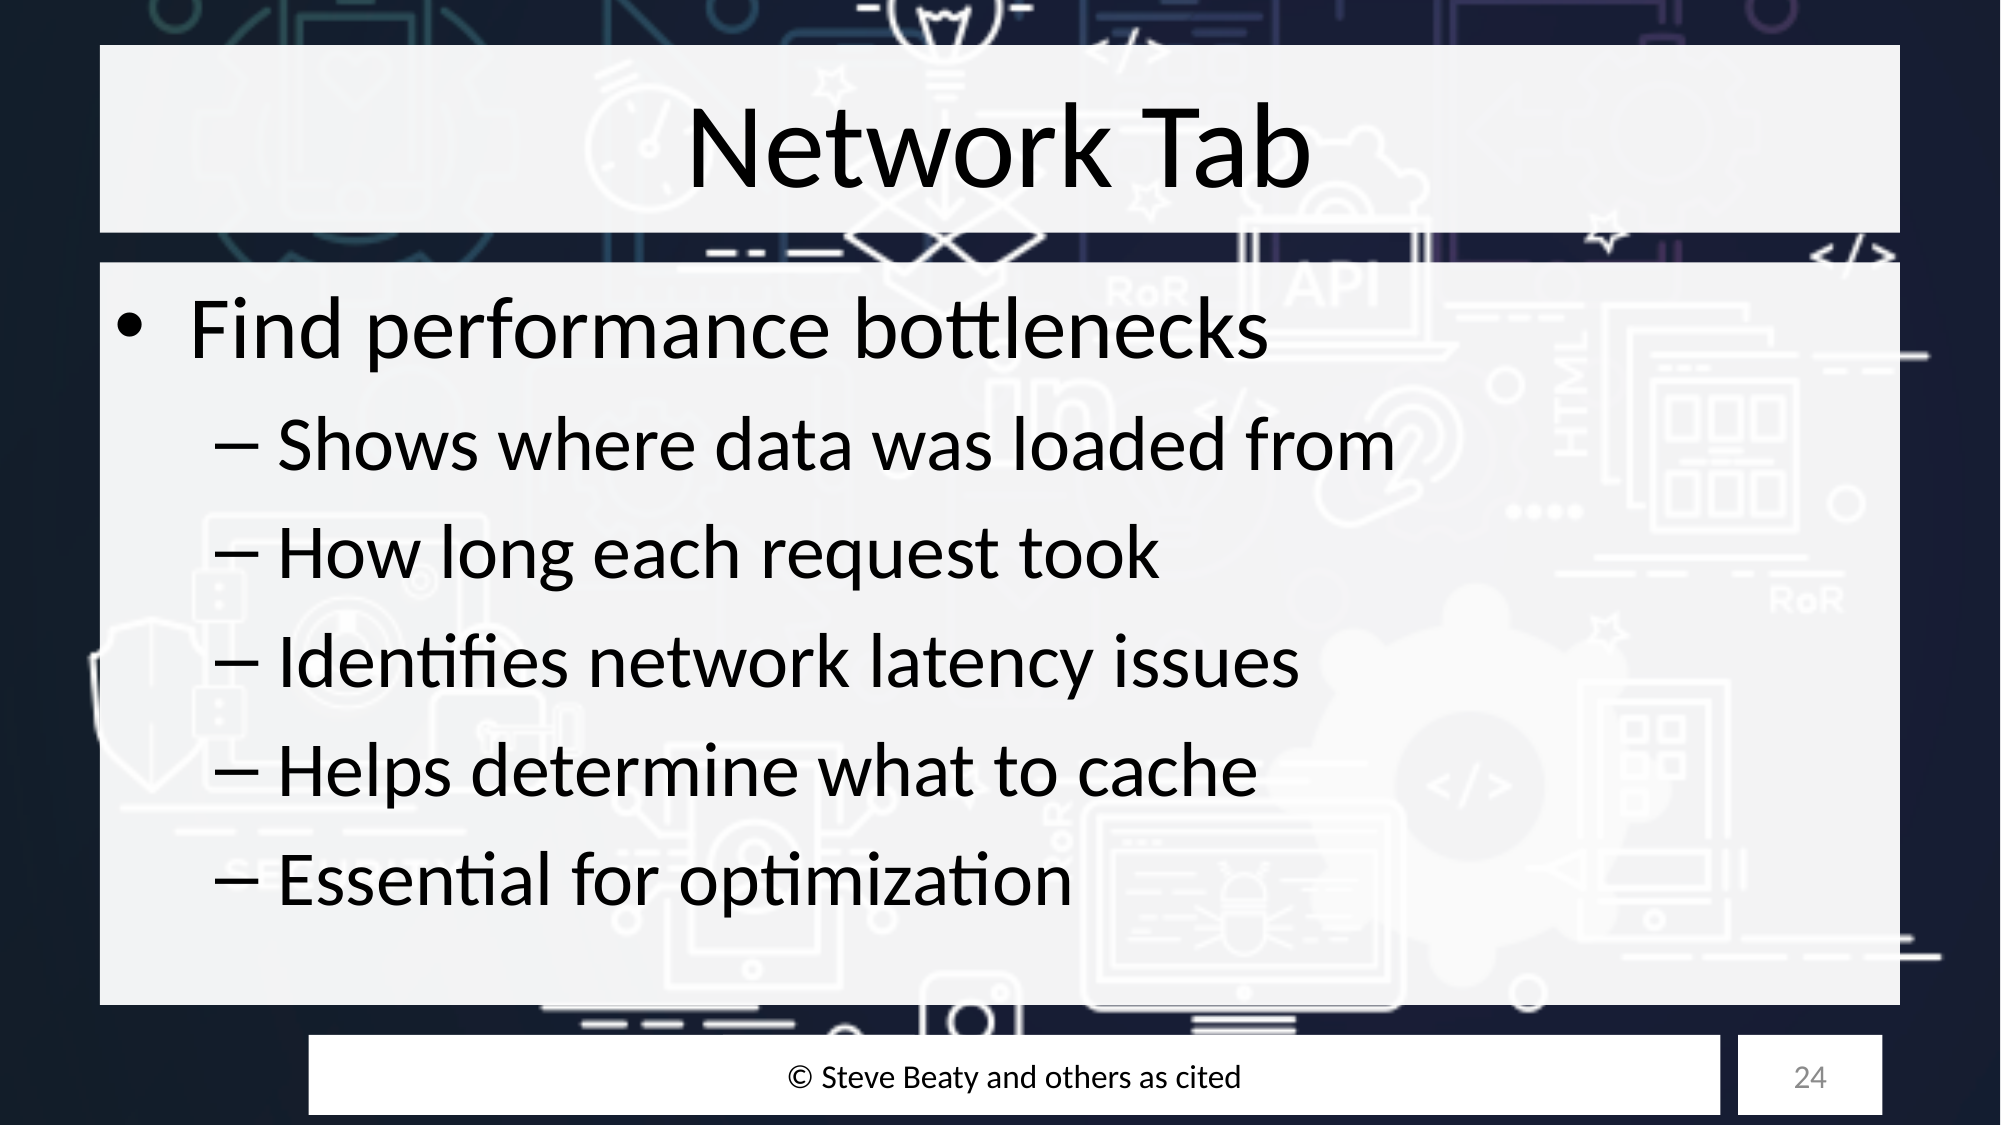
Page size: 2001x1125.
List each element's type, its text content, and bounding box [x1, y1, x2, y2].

title Network Tab [99, 45, 1900, 233]
picture [0, 0, 2001, 1125]
list Find performance bottlenecks Shows where data was loaded from How long each request took Identifies network latency issues Helps determine what to cache Essential for optimization [99, 262, 1900, 1005]
slide_number 24 [1738, 1034, 1883, 1115]
footer © Steve Beaty and others as cited [308, 1034, 1721, 1115]
